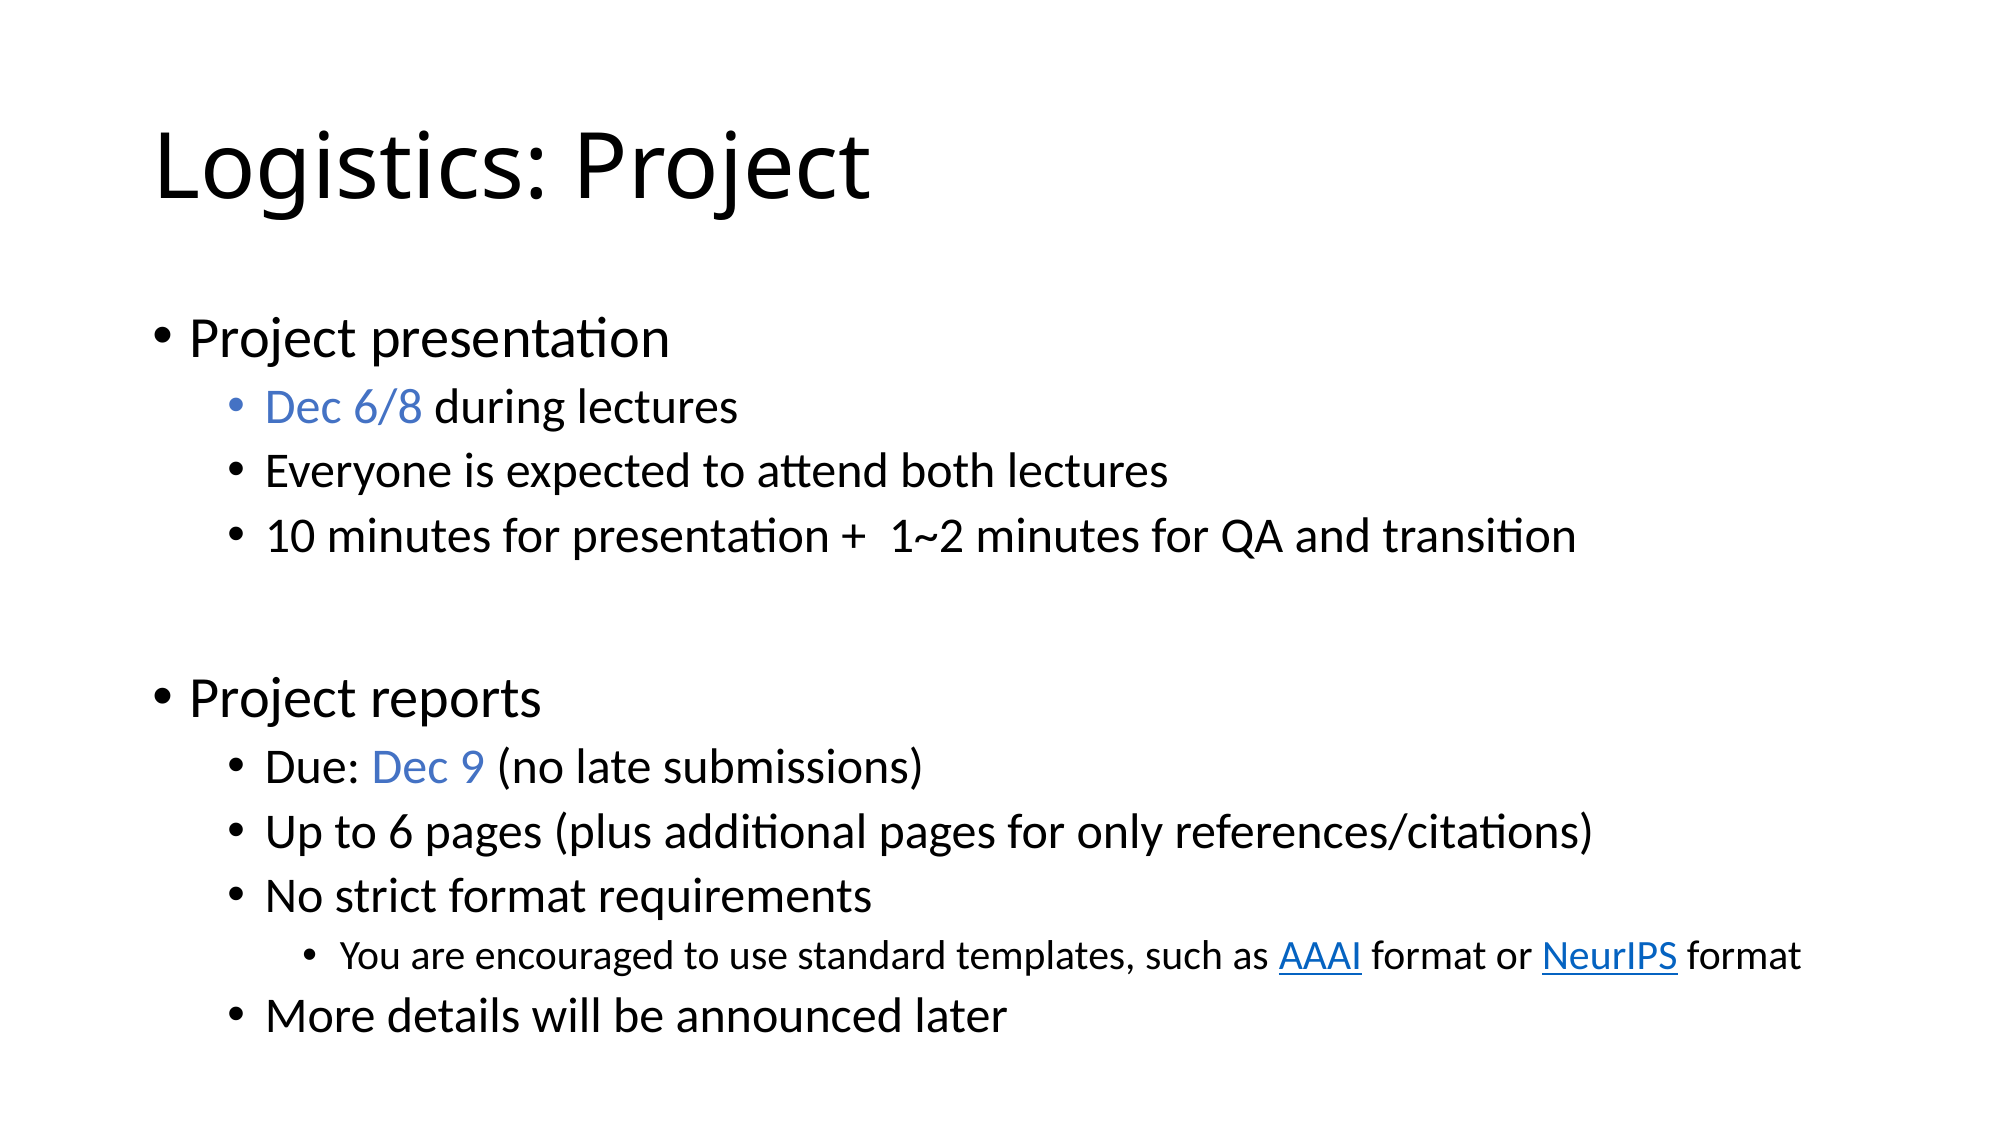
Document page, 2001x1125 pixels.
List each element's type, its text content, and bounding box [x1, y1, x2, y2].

list Project presentation Dec 6/8 during lectures Everyone is expected to attend both lectures 10 minutes for presentation + 1~2 minutes for QA and transition Project reports Due: Dec 9 (no late submissions) Up to 6 pages (plus additional pages for only references/citations) No strict format requirements You are encouraged to use standard templates, such as AAAI format or NeurIPS format More details will be announced later [137, 299, 1863, 1102]
title Logistics: Project [137, 59, 1863, 278]
